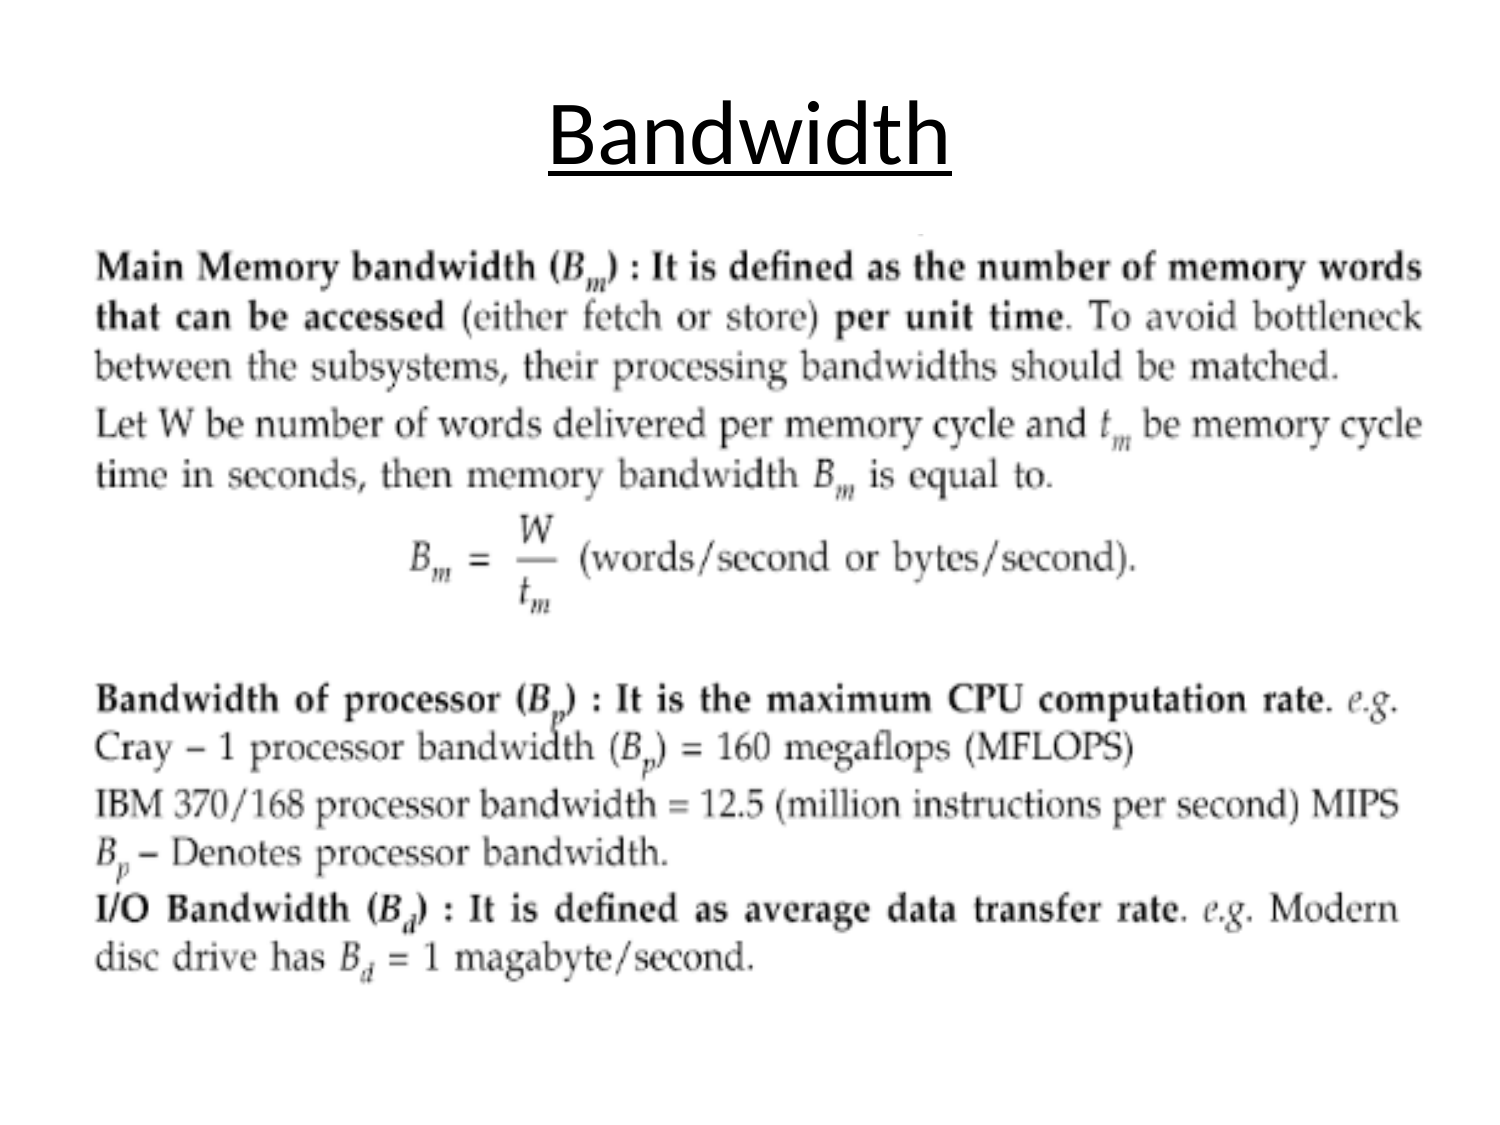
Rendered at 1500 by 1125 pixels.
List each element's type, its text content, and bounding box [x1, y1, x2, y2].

picture [93, 679, 1430, 997]
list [93, 234, 1442, 636]
title Bandwidth [75, 45, 1425, 211]
